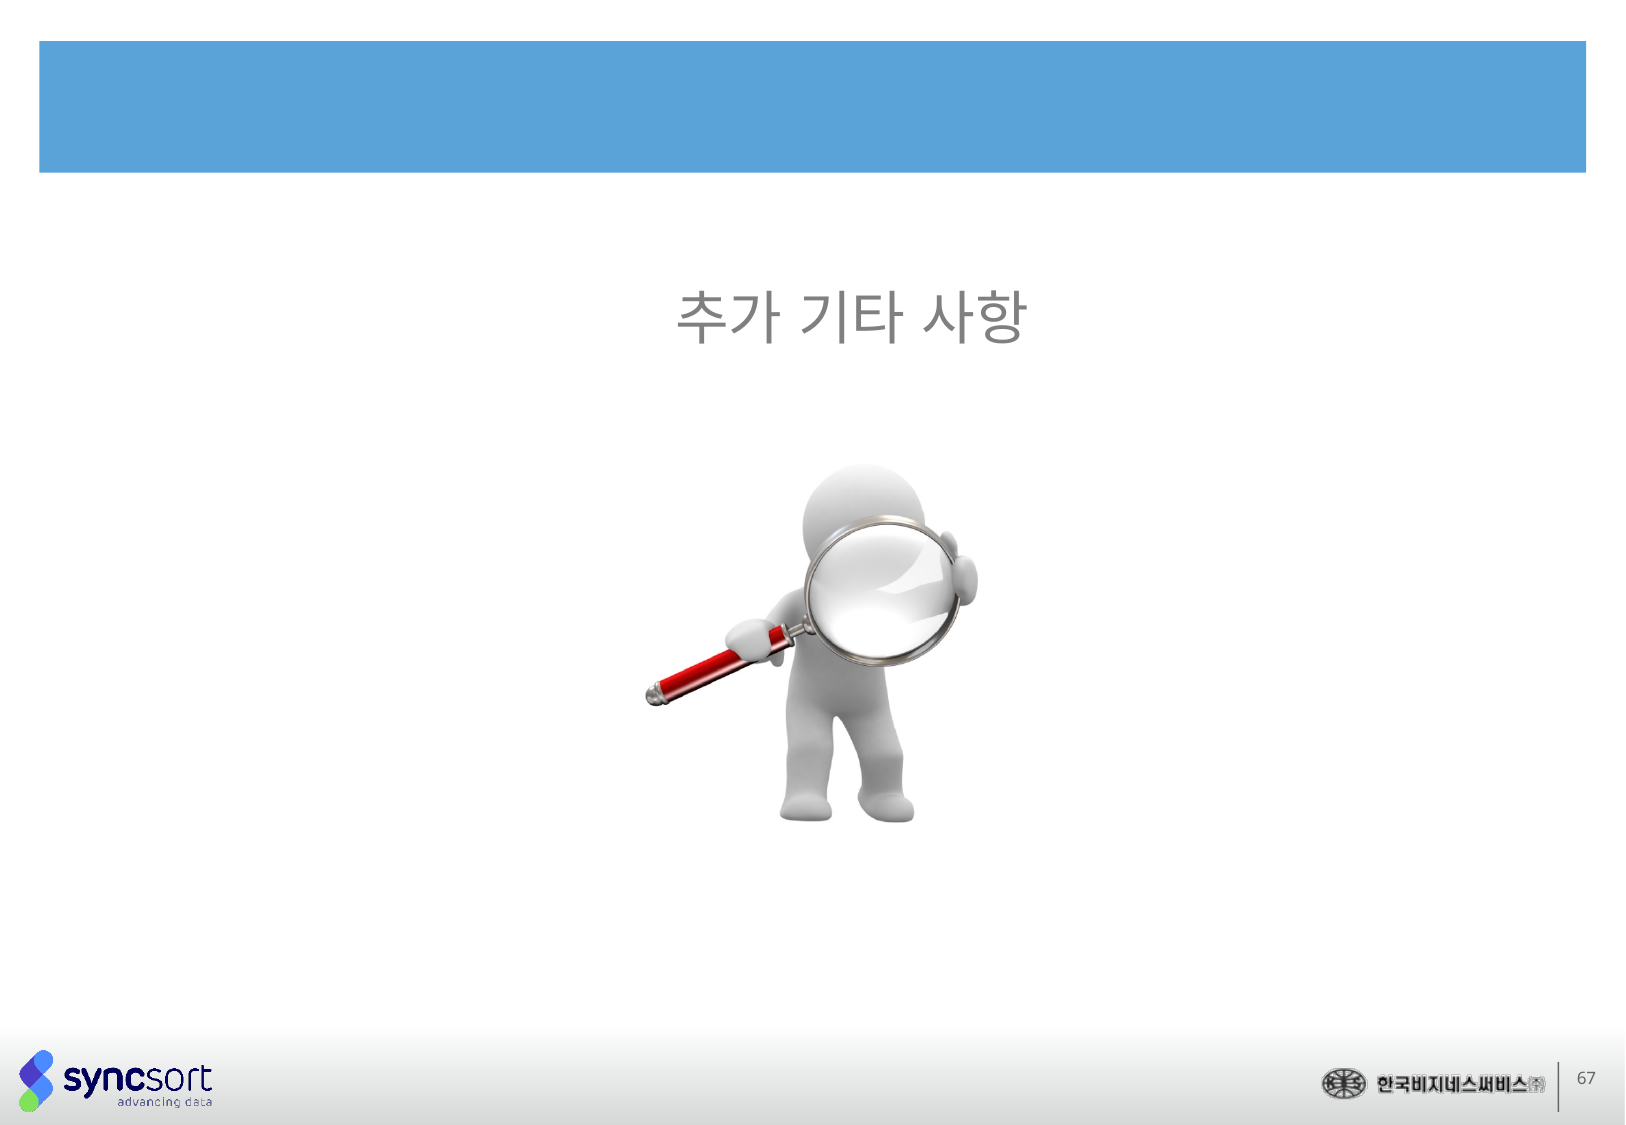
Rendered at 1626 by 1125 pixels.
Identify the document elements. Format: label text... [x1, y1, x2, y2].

slide_number 67 [1147, 1042, 1514, 1103]
picture [0, 1024, 1625, 1125]
picture [610, 412, 1045, 846]
text_box 추가 기타 사항 [660, 273, 1044, 359]
